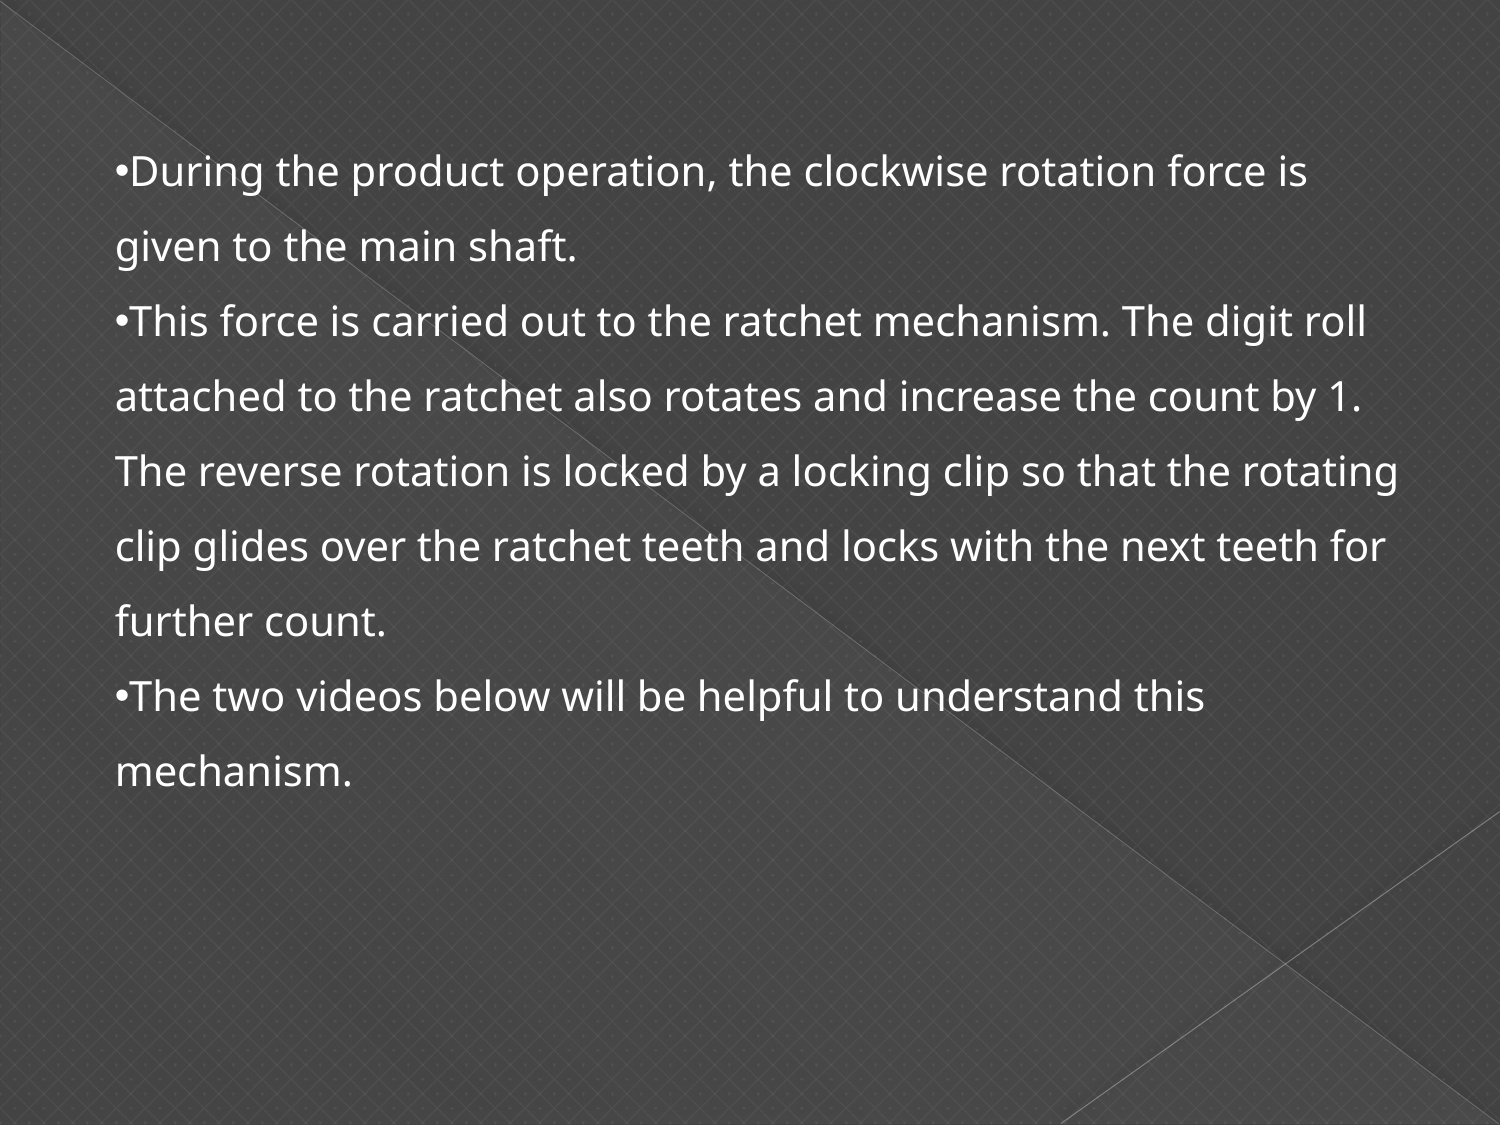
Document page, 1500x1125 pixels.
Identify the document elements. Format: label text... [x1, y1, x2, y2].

text_box During the product operation, the clockwise rotation force is given to the main shaft. This force is carried out to the ratchet mechanism. The digit roll attached to the ratchet also rotates and increase the count by 1. The reverse rotation is locked by a locking clip so that the rotating clip glides over the ratchet teeth and locks with the next teeth for further count. The two videos below will be helpful to understand this mechanism. [99, 112, 1425, 803]
